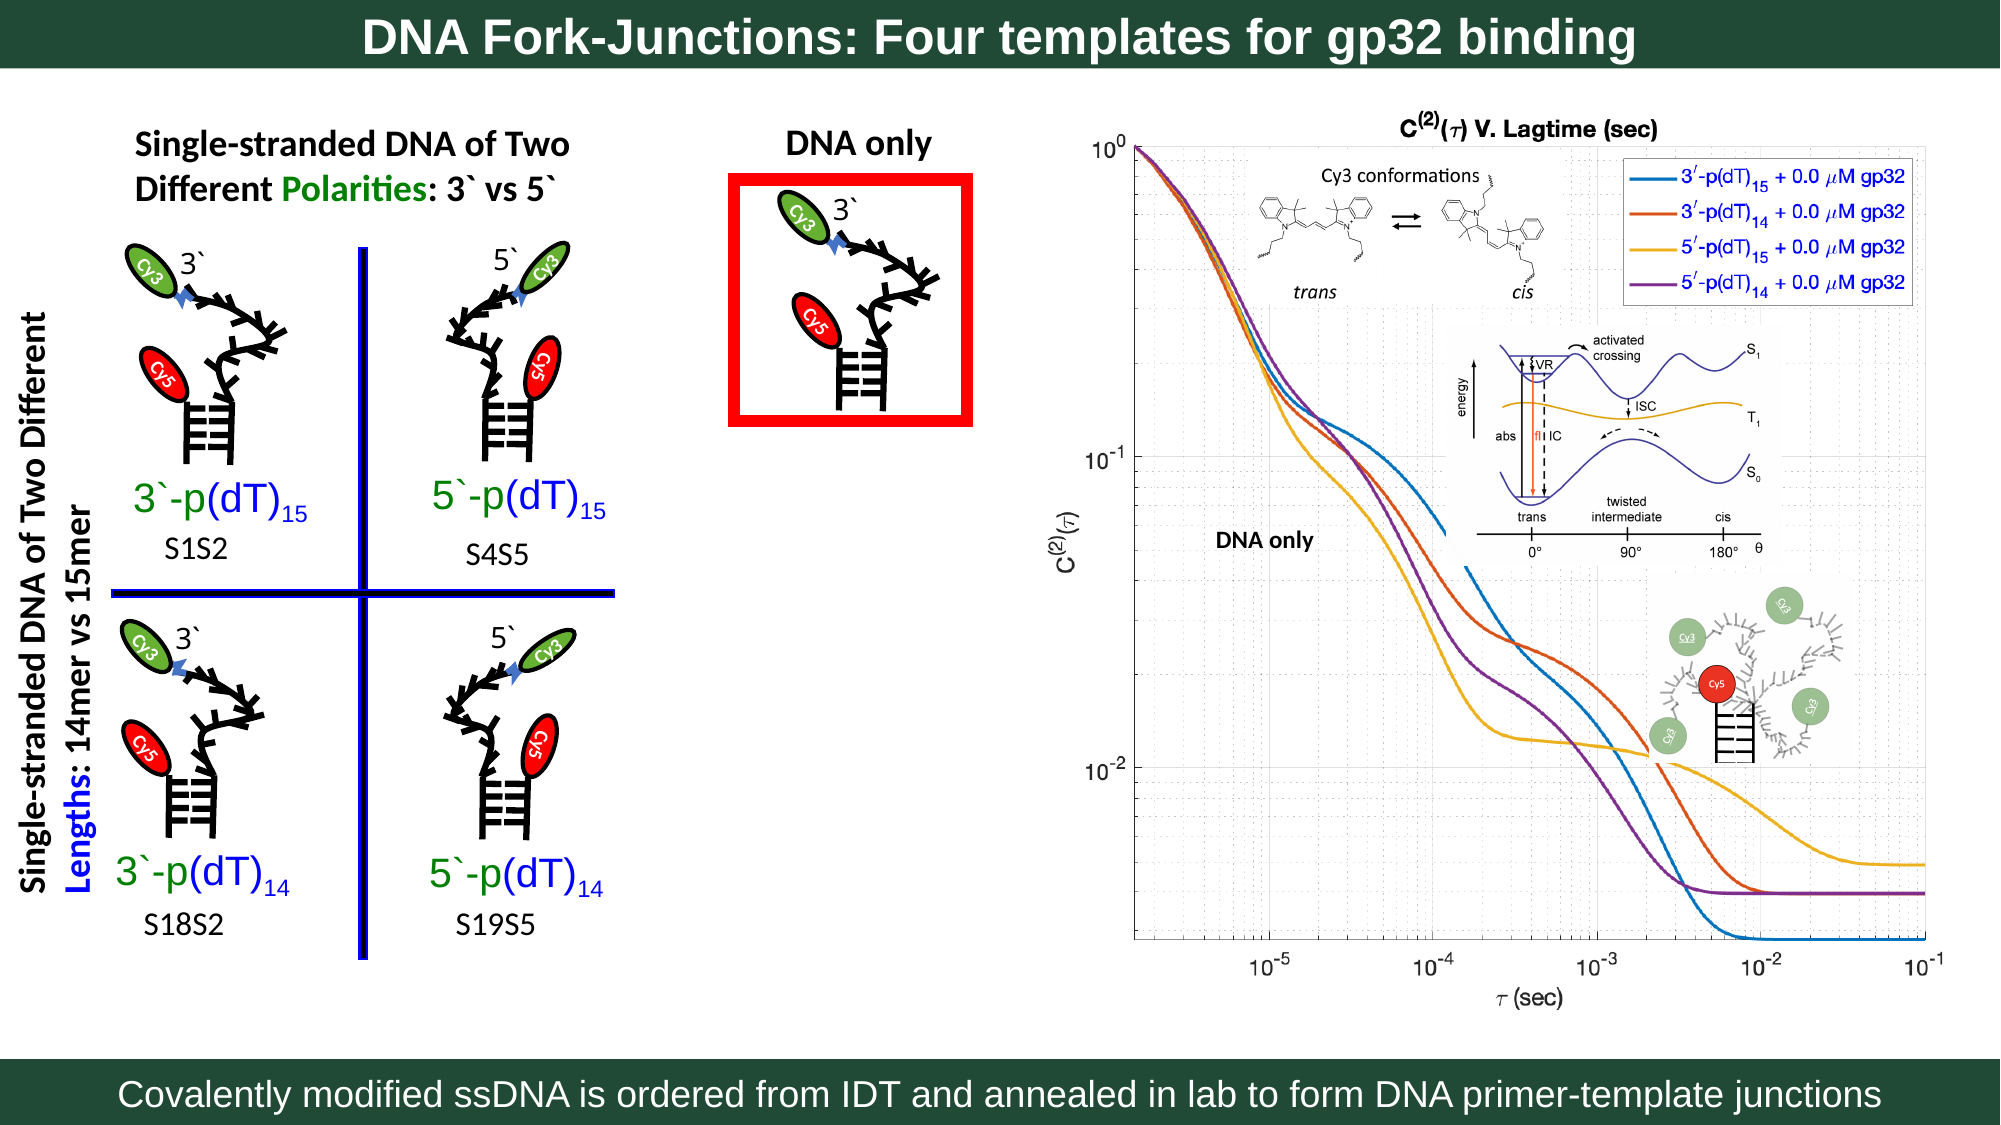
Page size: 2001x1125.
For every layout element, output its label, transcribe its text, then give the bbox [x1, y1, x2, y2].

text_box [411, 626, 634, 950]
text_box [115, 238, 338, 575]
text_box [414, 235, 636, 580]
text_box Covalently modified ssDNA is ordered from IDT and annealed in lab to form DNA primer-template junctions [0, 1058, 2000, 1125]
text_box [358, 598, 368, 960]
text_box Single-stranded DNA of Two Different Polarities: 3` vs 5` [120, 111, 659, 217]
text_box DNA Fork-Junctions: Four templates for gp32 binding [0, 0, 2000, 69]
text_box [358, 247, 368, 589]
picture [1043, 100, 1959, 1016]
text_box [111, 589, 615, 598]
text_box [733, 110, 968, 421]
text_box Single-stranded DNA of Two Different Lengths: 14mer vs 15mer [0, 295, 105, 910]
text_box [97, 614, 320, 951]
